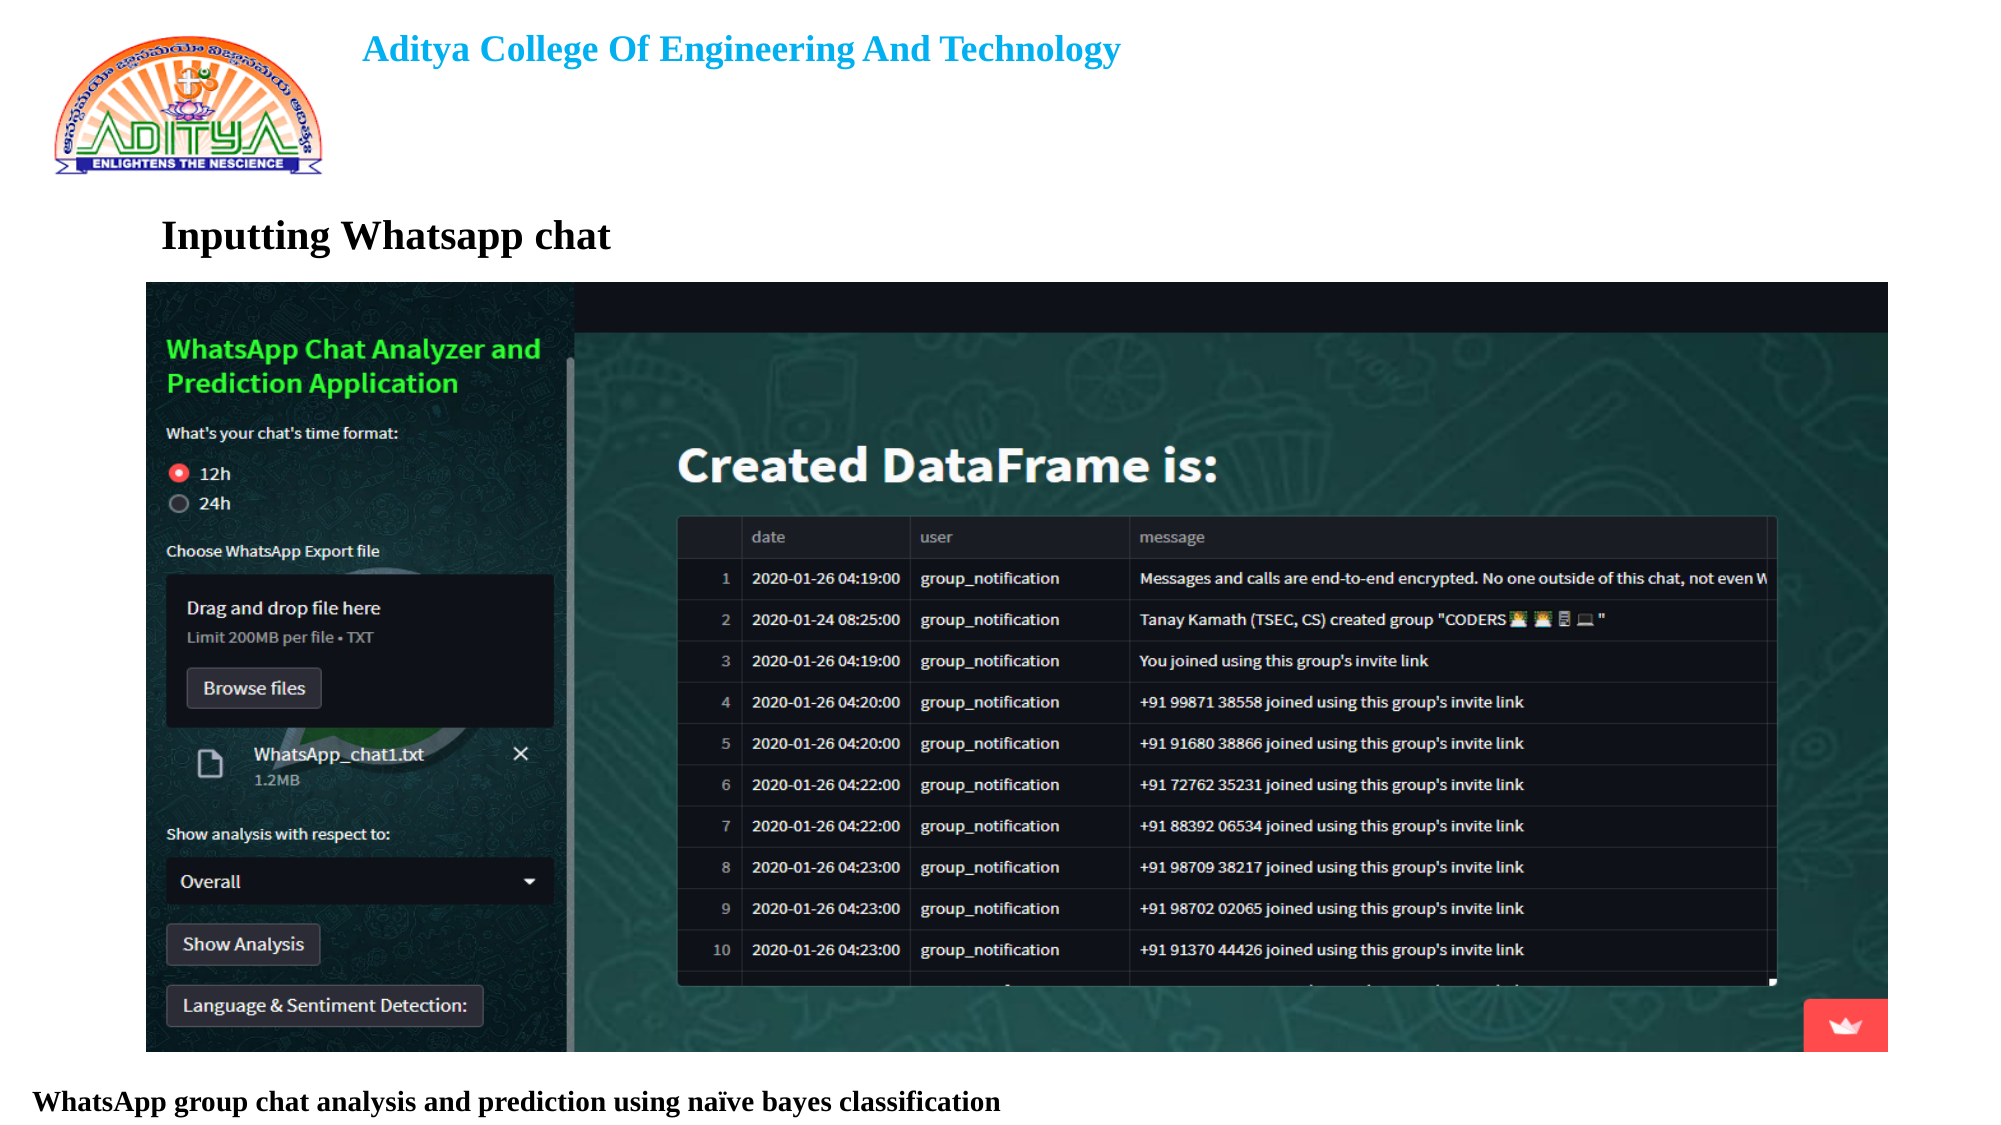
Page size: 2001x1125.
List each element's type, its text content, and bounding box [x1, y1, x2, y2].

text_box WhatsApp group chat analysis and prediction using naïve bayes classification [17, 1074, 1018, 1125]
picture [51, 35, 325, 176]
picture [146, 282, 1888, 1052]
text_box Aditya College Of Engineering And Technology [69, 12, 1416, 149]
text_box Inputting Whatsapp chat [135, 200, 627, 265]
